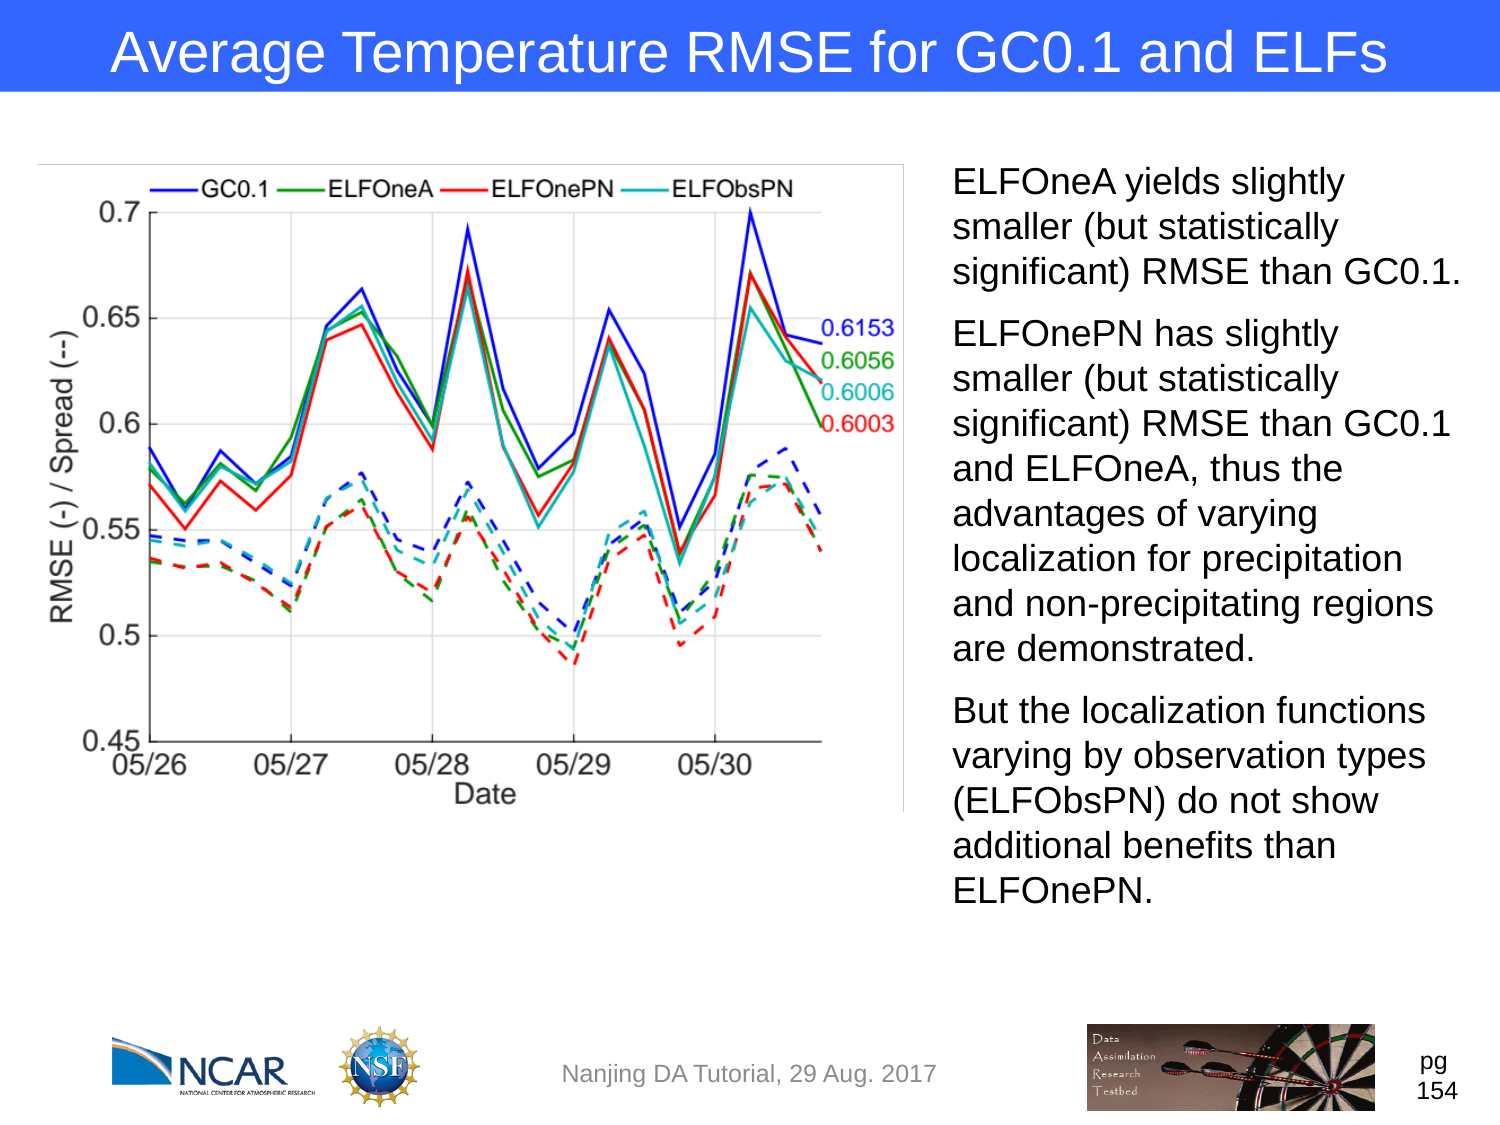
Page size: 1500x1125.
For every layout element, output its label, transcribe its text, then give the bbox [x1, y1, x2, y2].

footer Nanjing DA Tutorial, 29 Aug. 2017 [512, 1042, 988, 1103]
picture [1087, 1024, 1375, 1111]
text_box ELFOneA yields slightly smaller (but statistically significant) RMSE than GC0.1. ELFOnePN has slightly smaller (but statistically significant) RMSE than GC0.1 and ELFOneA, thus the advantages of varying localization for precipitation and non-precipitating regions are demonstrated. But the localization functions varying by observation types (ELFObsPN) do not show additional benefits than ELFOnePN. [937, 149, 1479, 918]
picture [112, 1037, 315, 1095]
text_box Average Temperature RMSE for GC0.1 and ELFs [0, 0, 1500, 92]
picture [37, 149, 956, 812]
picture [337, 1024, 421, 1108]
